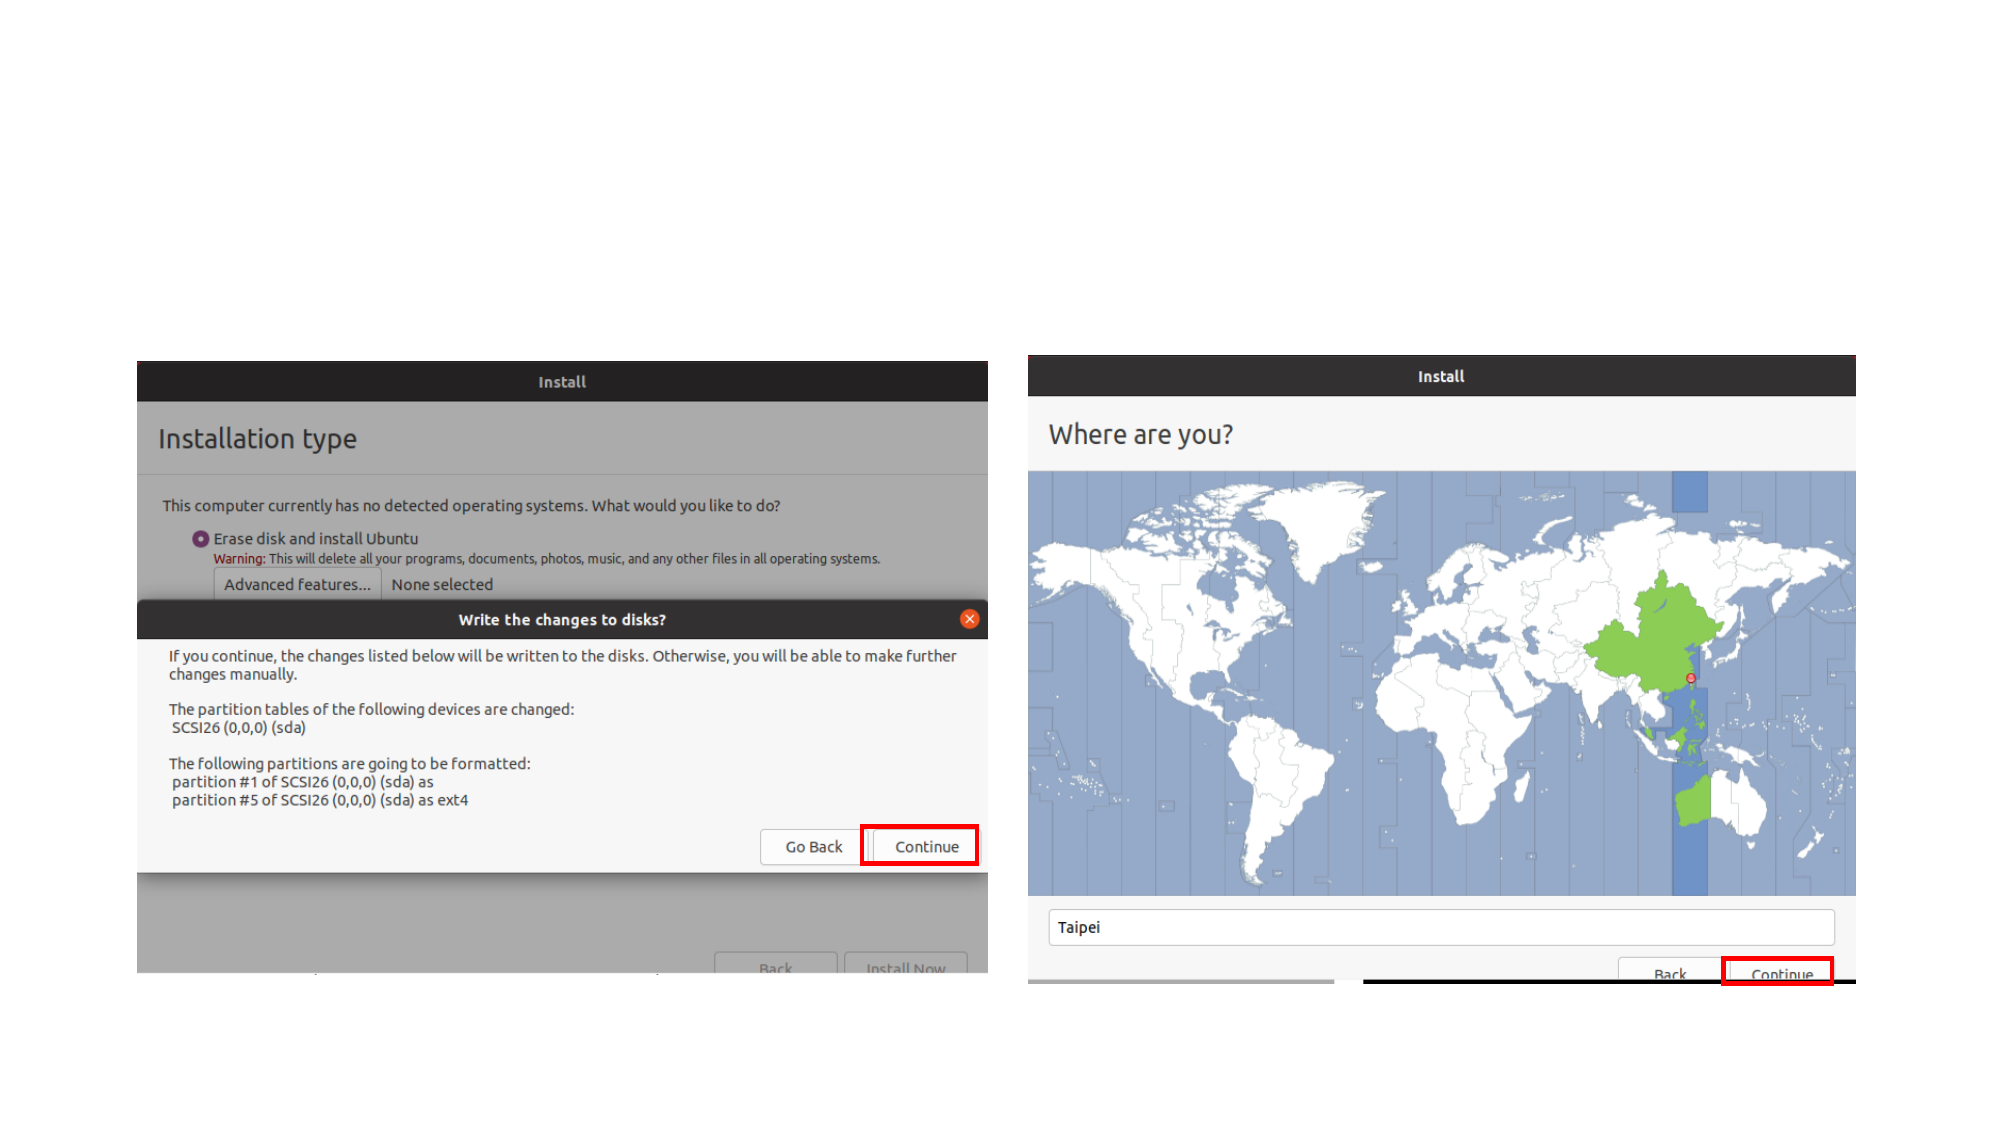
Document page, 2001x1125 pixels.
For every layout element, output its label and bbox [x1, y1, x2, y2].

picture [137, 361, 988, 975]
list [1027, 354, 1857, 984]
